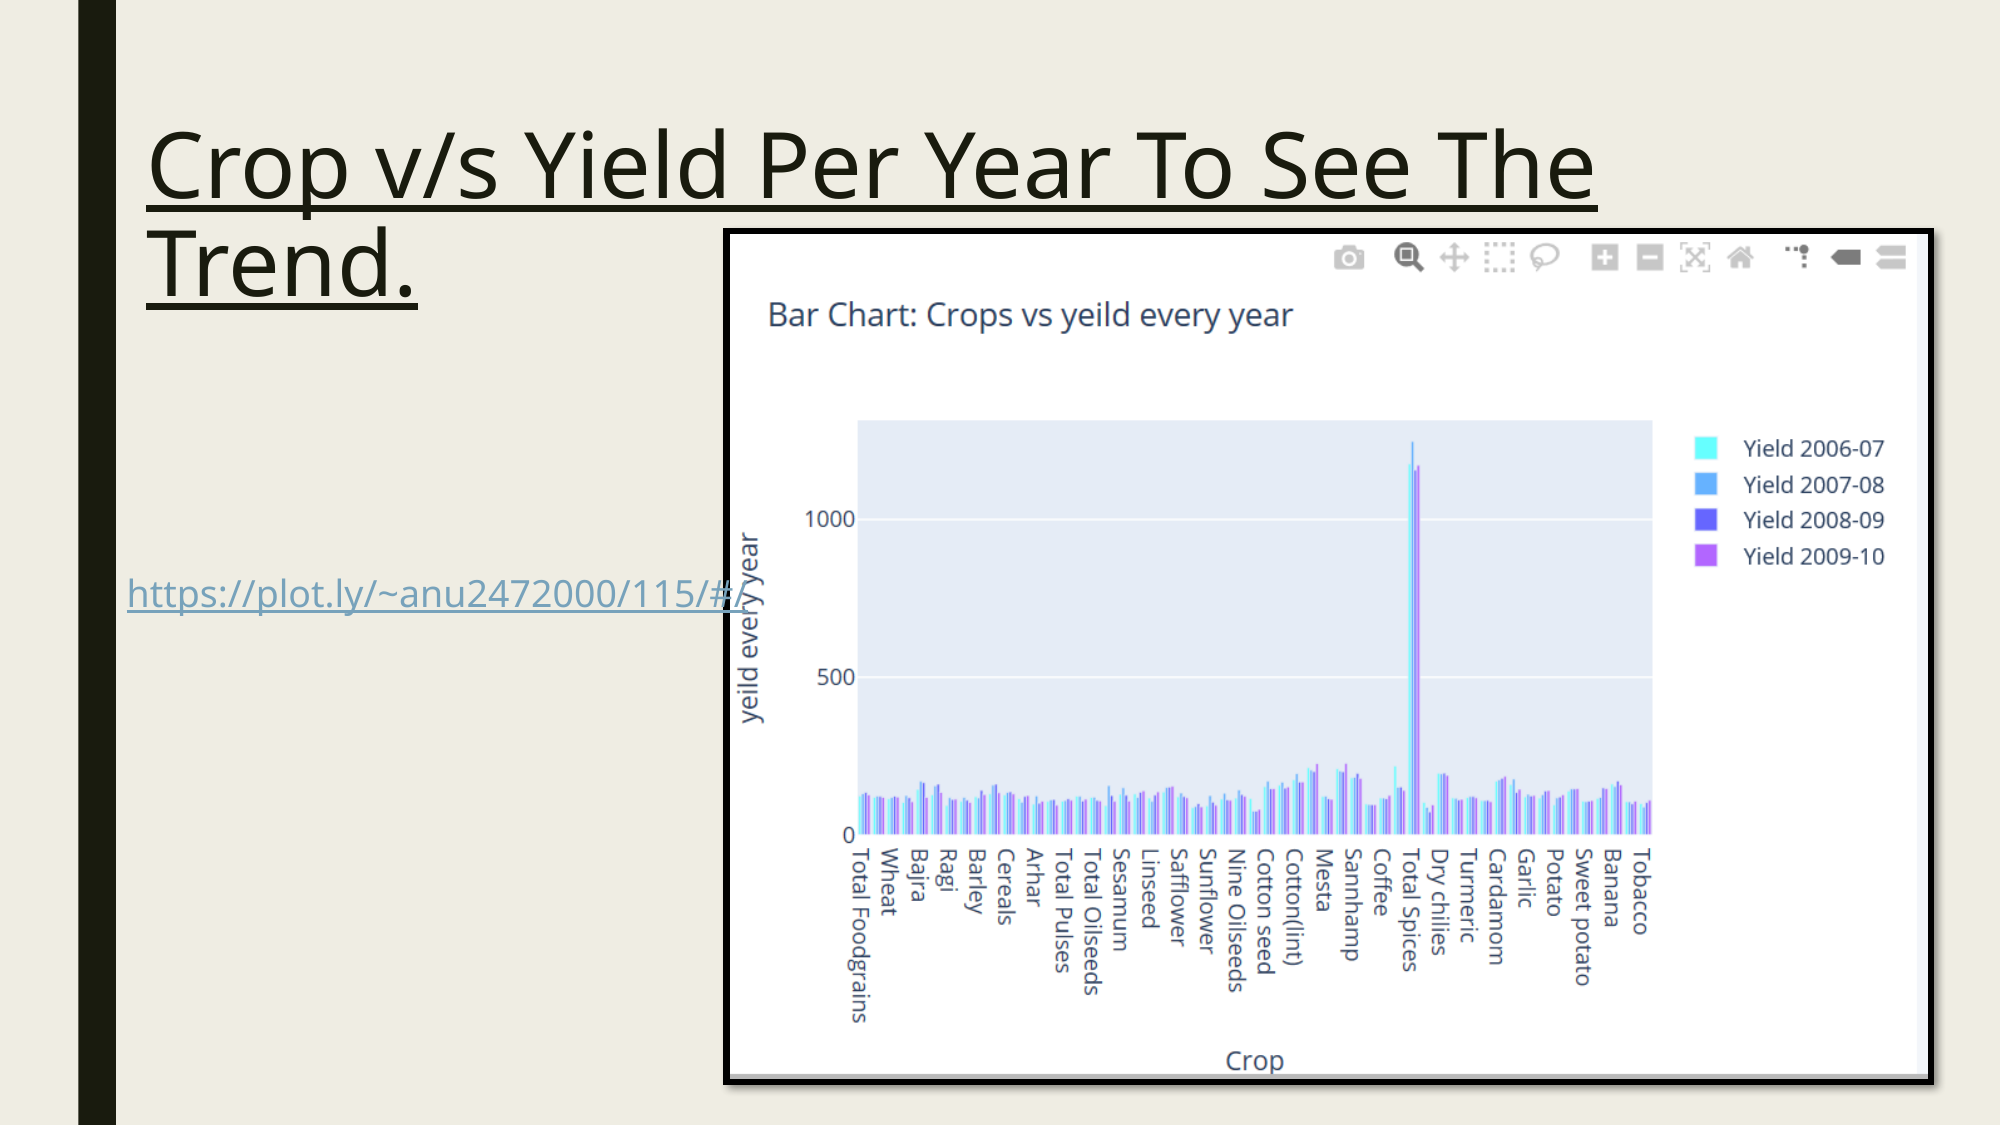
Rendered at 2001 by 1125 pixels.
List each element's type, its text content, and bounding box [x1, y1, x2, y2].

text_box https://plot.ly/~anu2472000/115/#/ [111, 562, 729, 674]
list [729, 234, 1929, 1079]
title Crop v/s Yield Per Year To See The Trend. [131, 112, 1801, 357]
